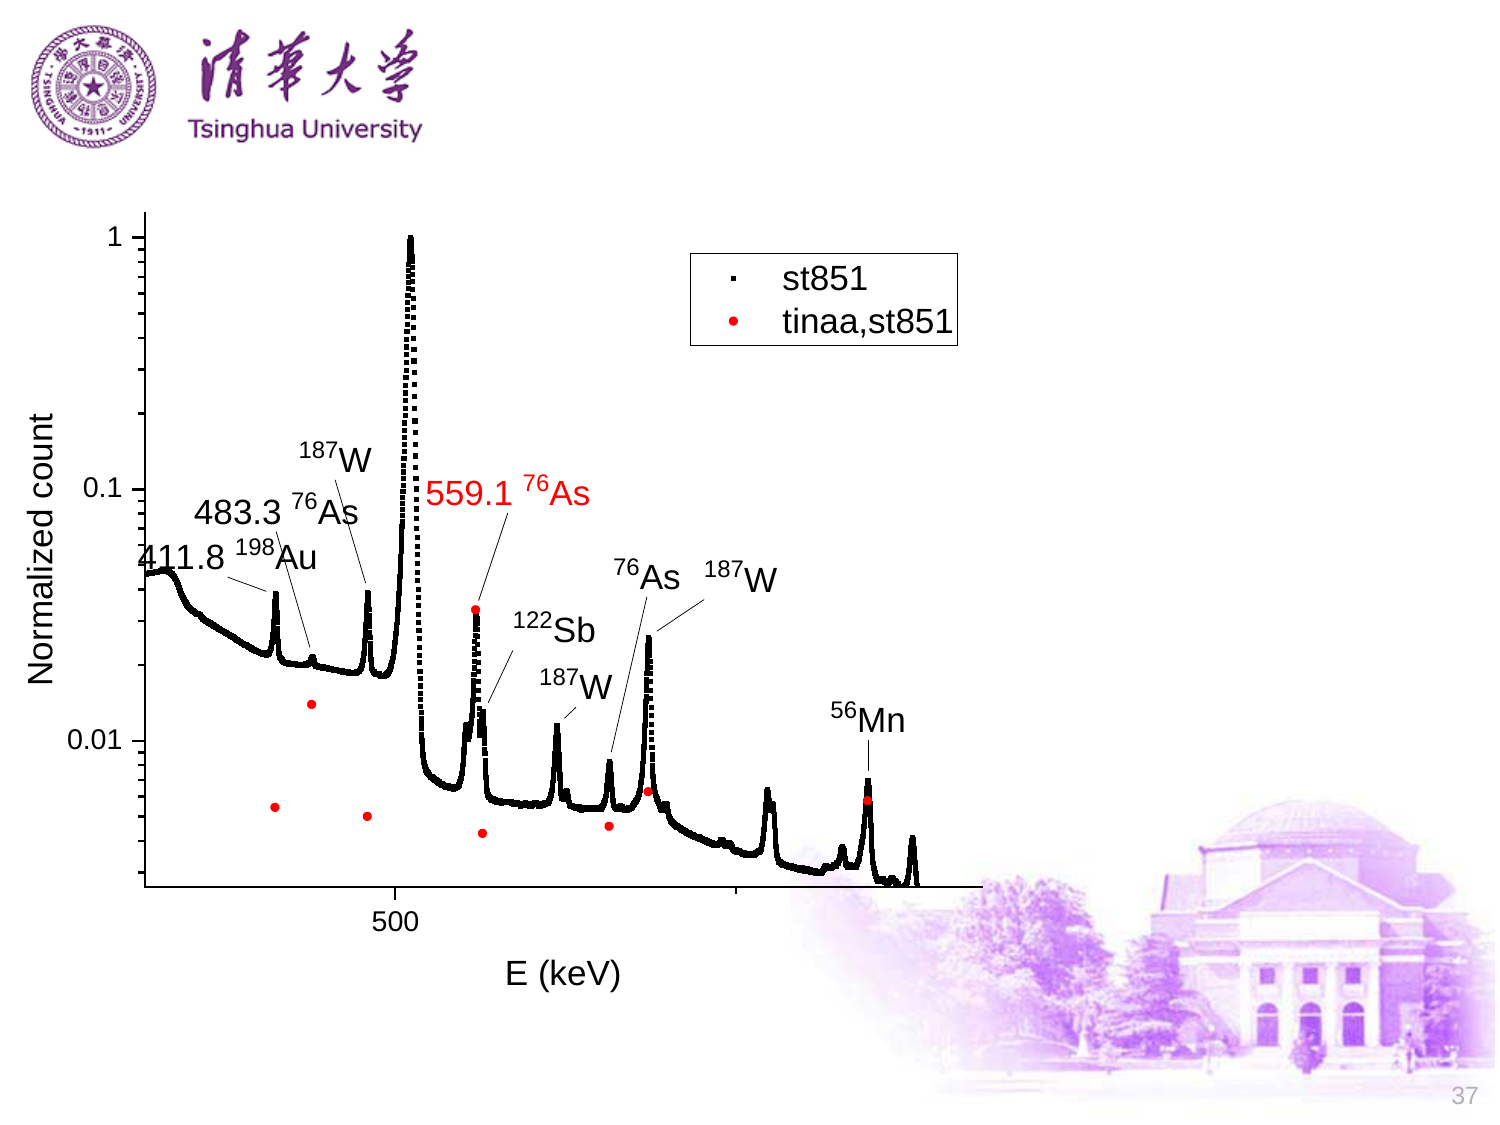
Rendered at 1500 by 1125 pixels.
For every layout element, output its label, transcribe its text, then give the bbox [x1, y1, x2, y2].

picture [27, 24, 474, 150]
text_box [0, 195, 1037, 1012]
slide_number 37 [1156, 1065, 1495, 1125]
picture [790, 793, 1495, 1125]
